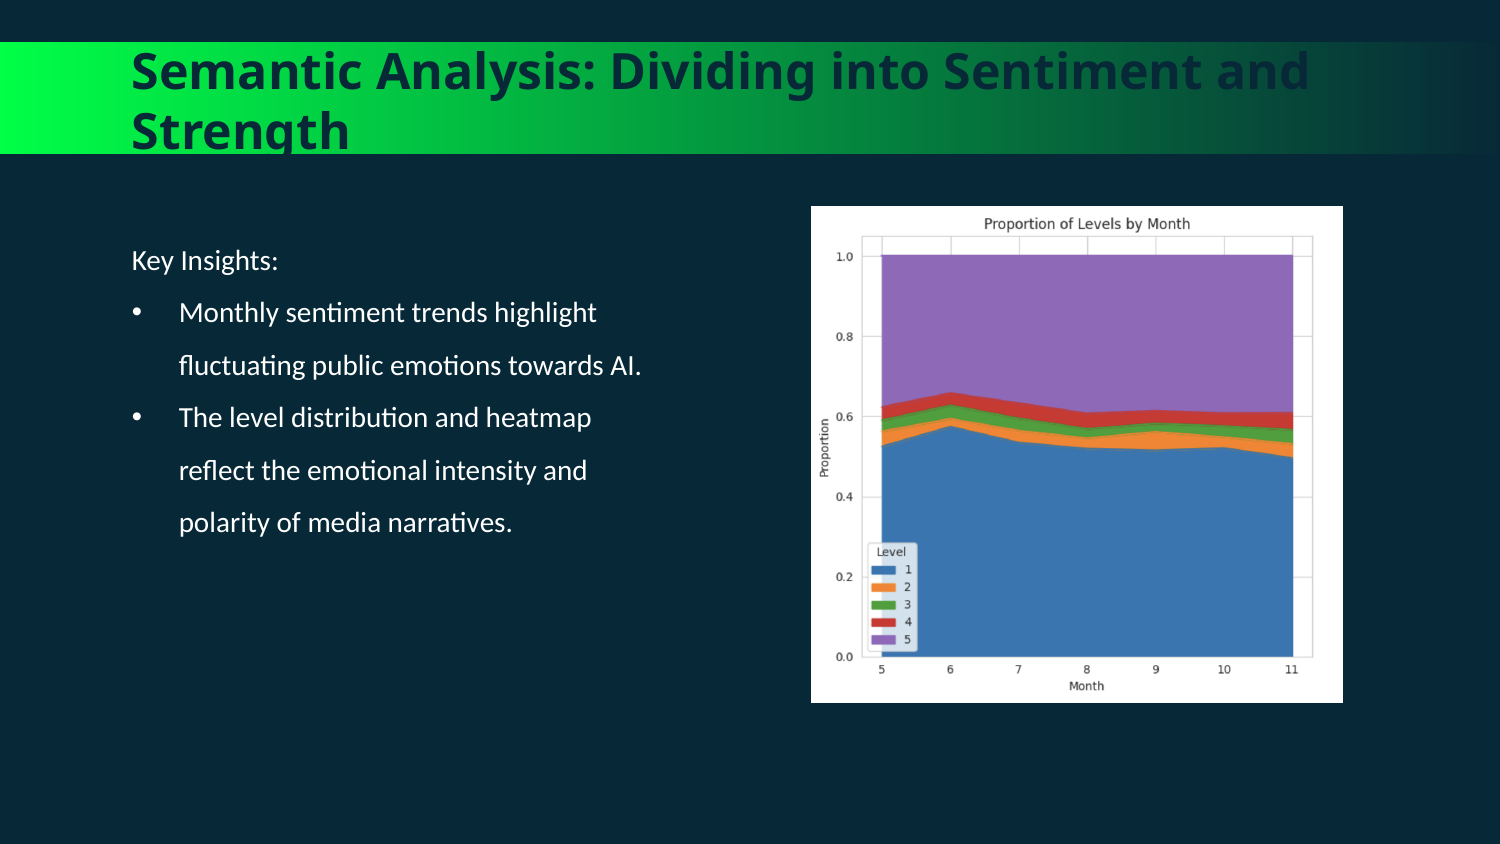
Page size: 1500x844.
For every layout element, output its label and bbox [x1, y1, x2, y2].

picture [0, 42, 1500, 154]
picture [117, 204, 1383, 771]
